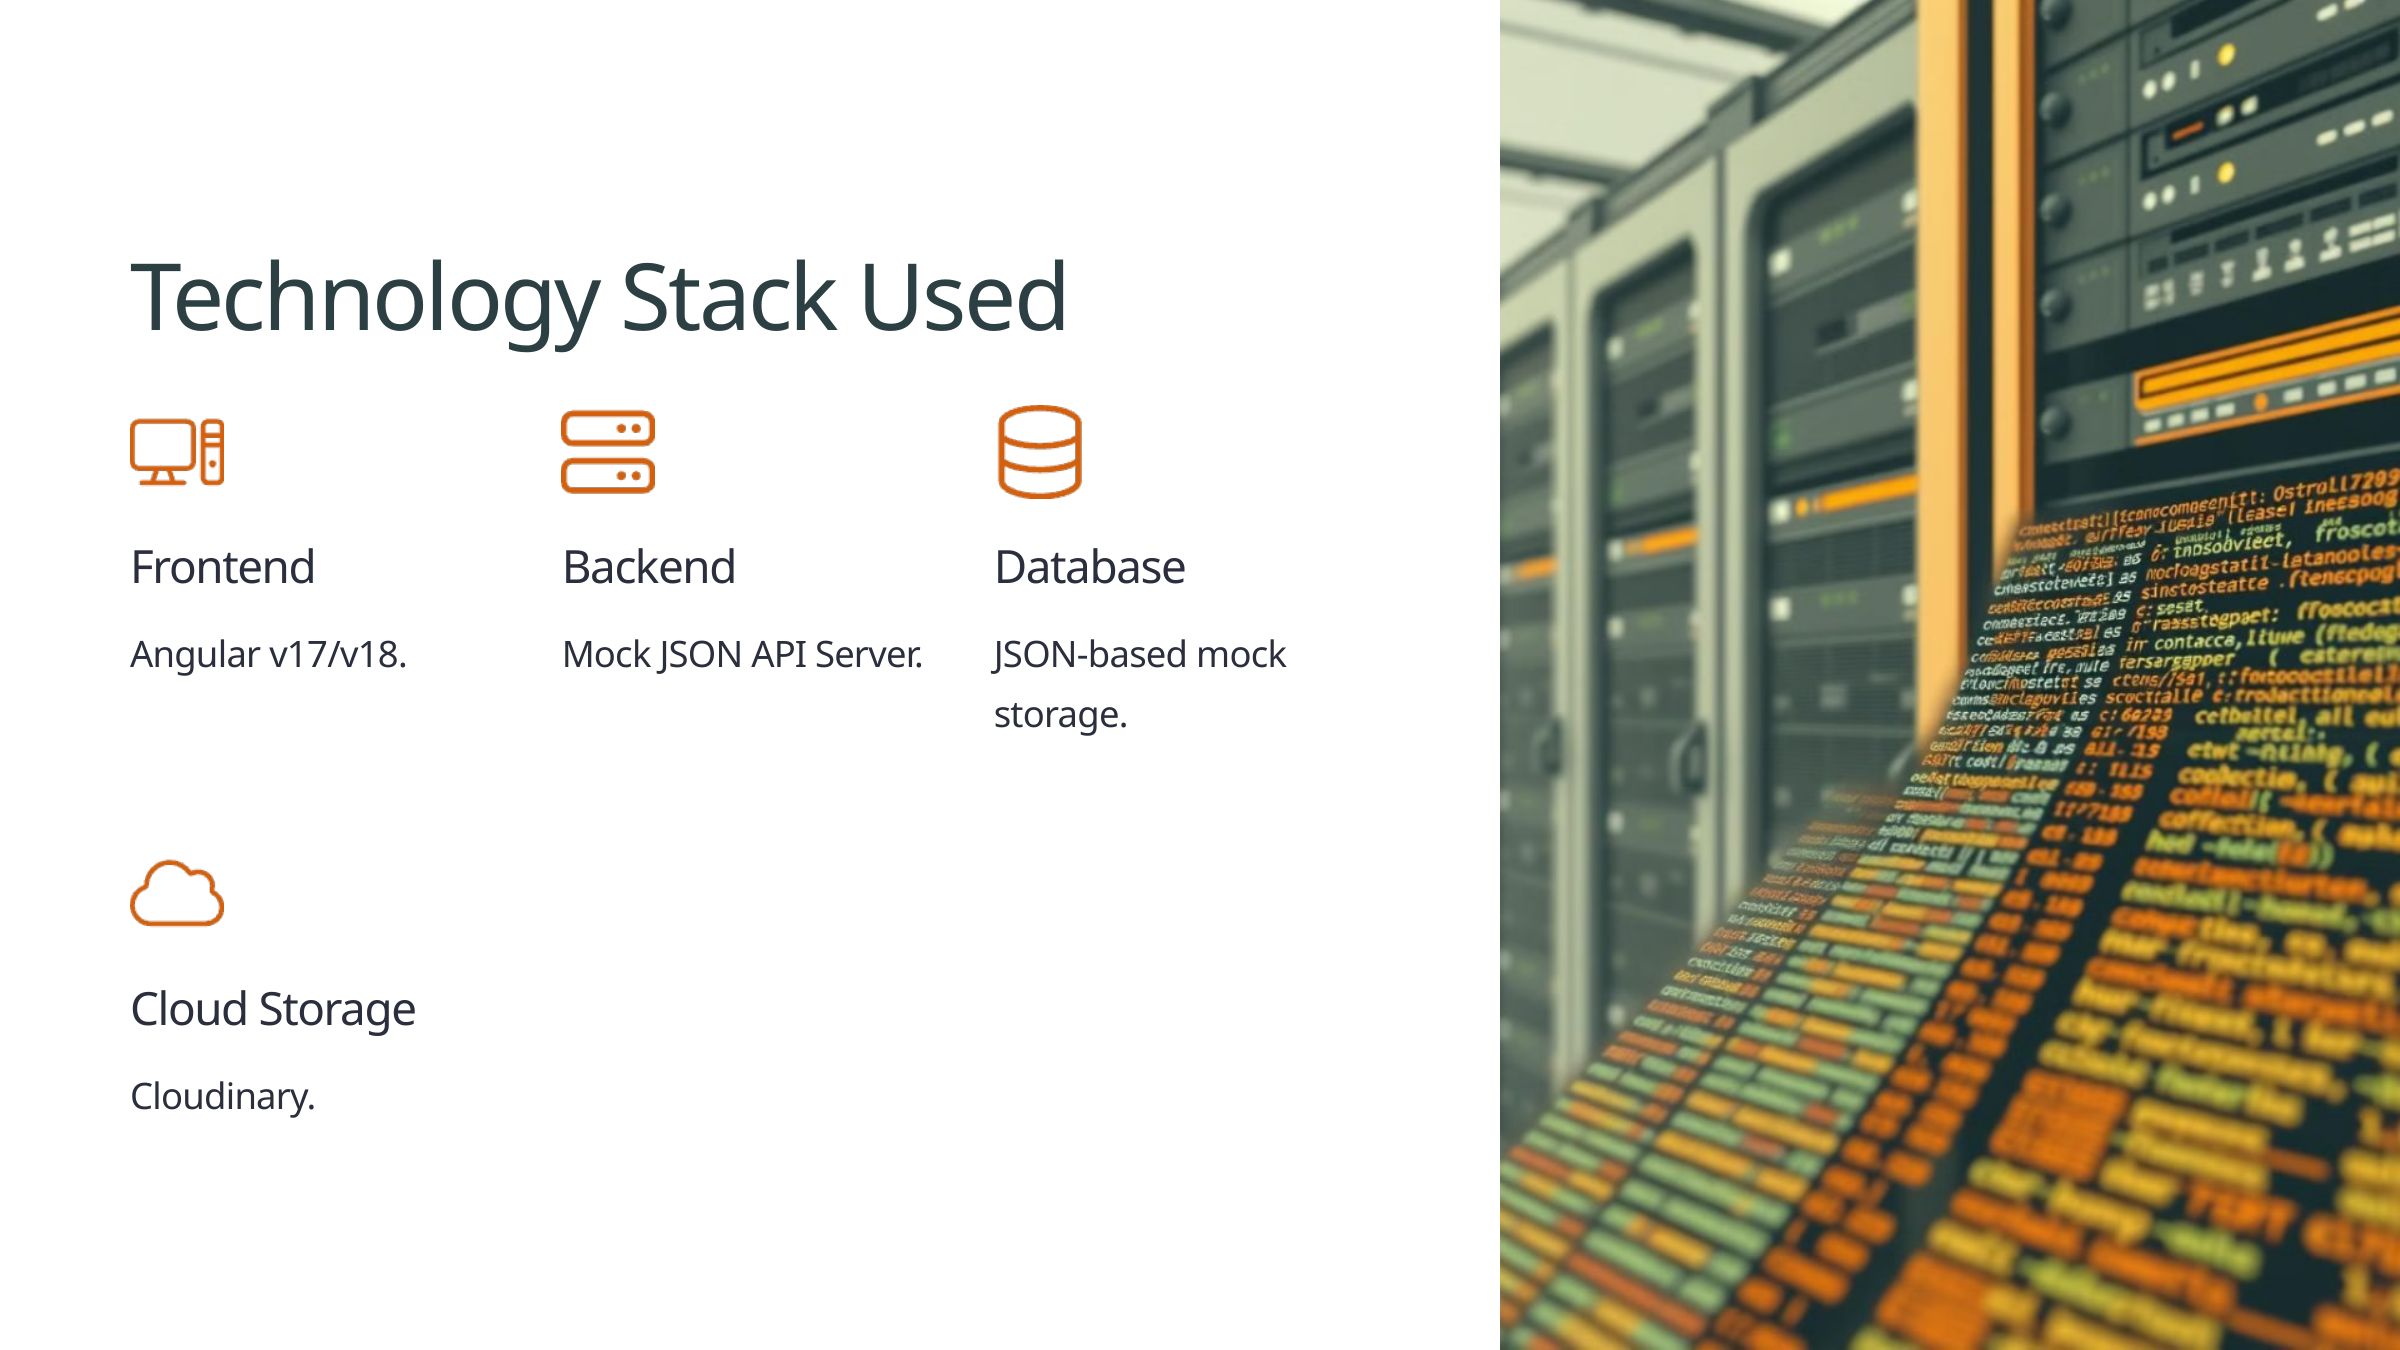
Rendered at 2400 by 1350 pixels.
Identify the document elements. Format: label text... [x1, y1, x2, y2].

text_box Cloud Storage [130, 976, 507, 1035]
text_box Technology Stack Used [130, 233, 1068, 350]
text_box JSON-based mock storage. [993, 615, 1370, 735]
text_box Mock JSON API Server. [561, 615, 938, 676]
picture [561, 404, 656, 499]
picture [129, 404, 224, 499]
picture [993, 404, 1088, 499]
text_box Backend [561, 535, 938, 594]
text_box Cloudinary. [130, 1057, 507, 1117]
text_box Angular v17/v18. [130, 615, 507, 676]
picture [1499, 0, 2400, 1350]
text_box Database [993, 535, 1370, 594]
picture [129, 846, 224, 941]
text_box Frontend [130, 535, 507, 594]
